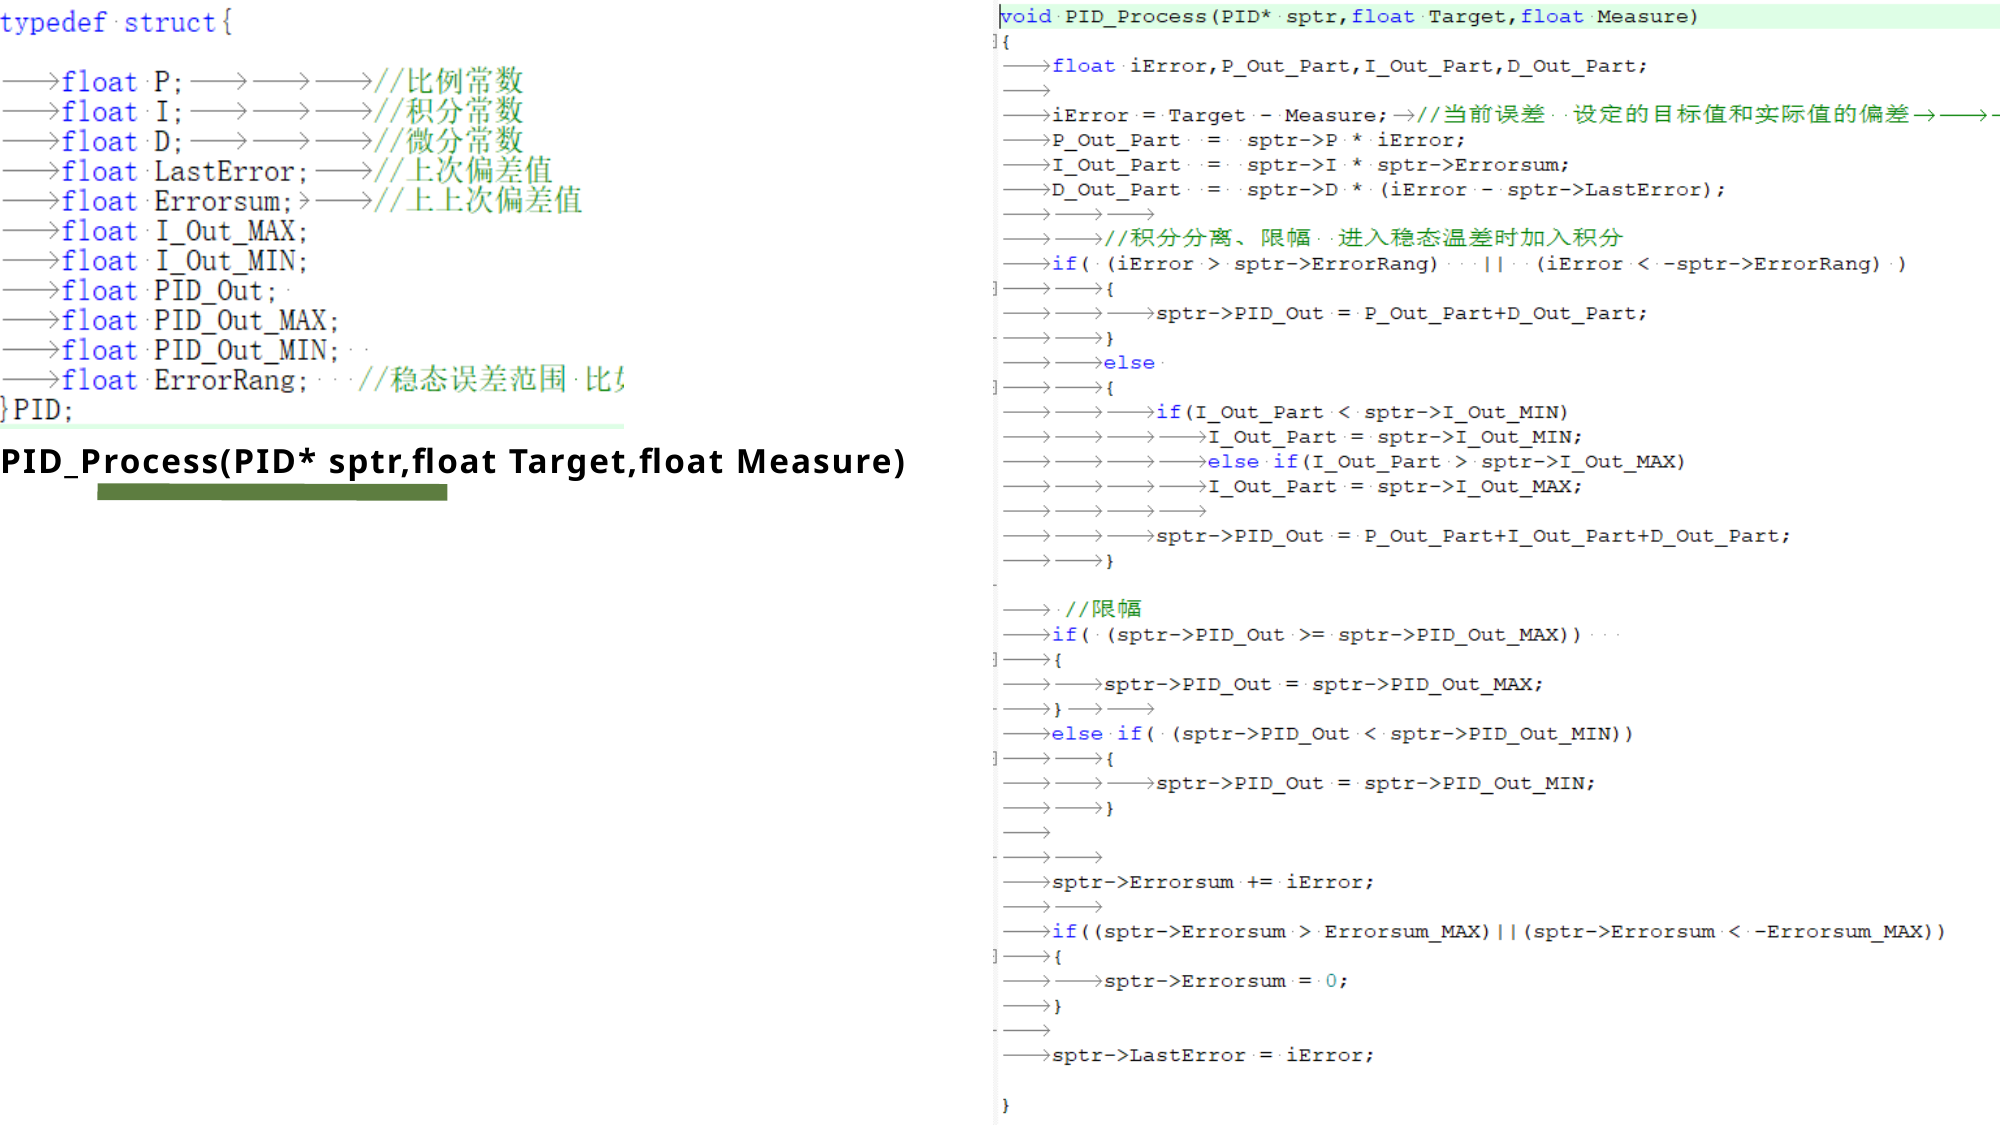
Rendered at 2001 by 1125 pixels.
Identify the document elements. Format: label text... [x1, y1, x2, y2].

picture [0, 0, 624, 429]
picture [993, 0, 2000, 1125]
title PID_Process(PID* sptr,float Target,float Measure) [0, 424, 933, 481]
